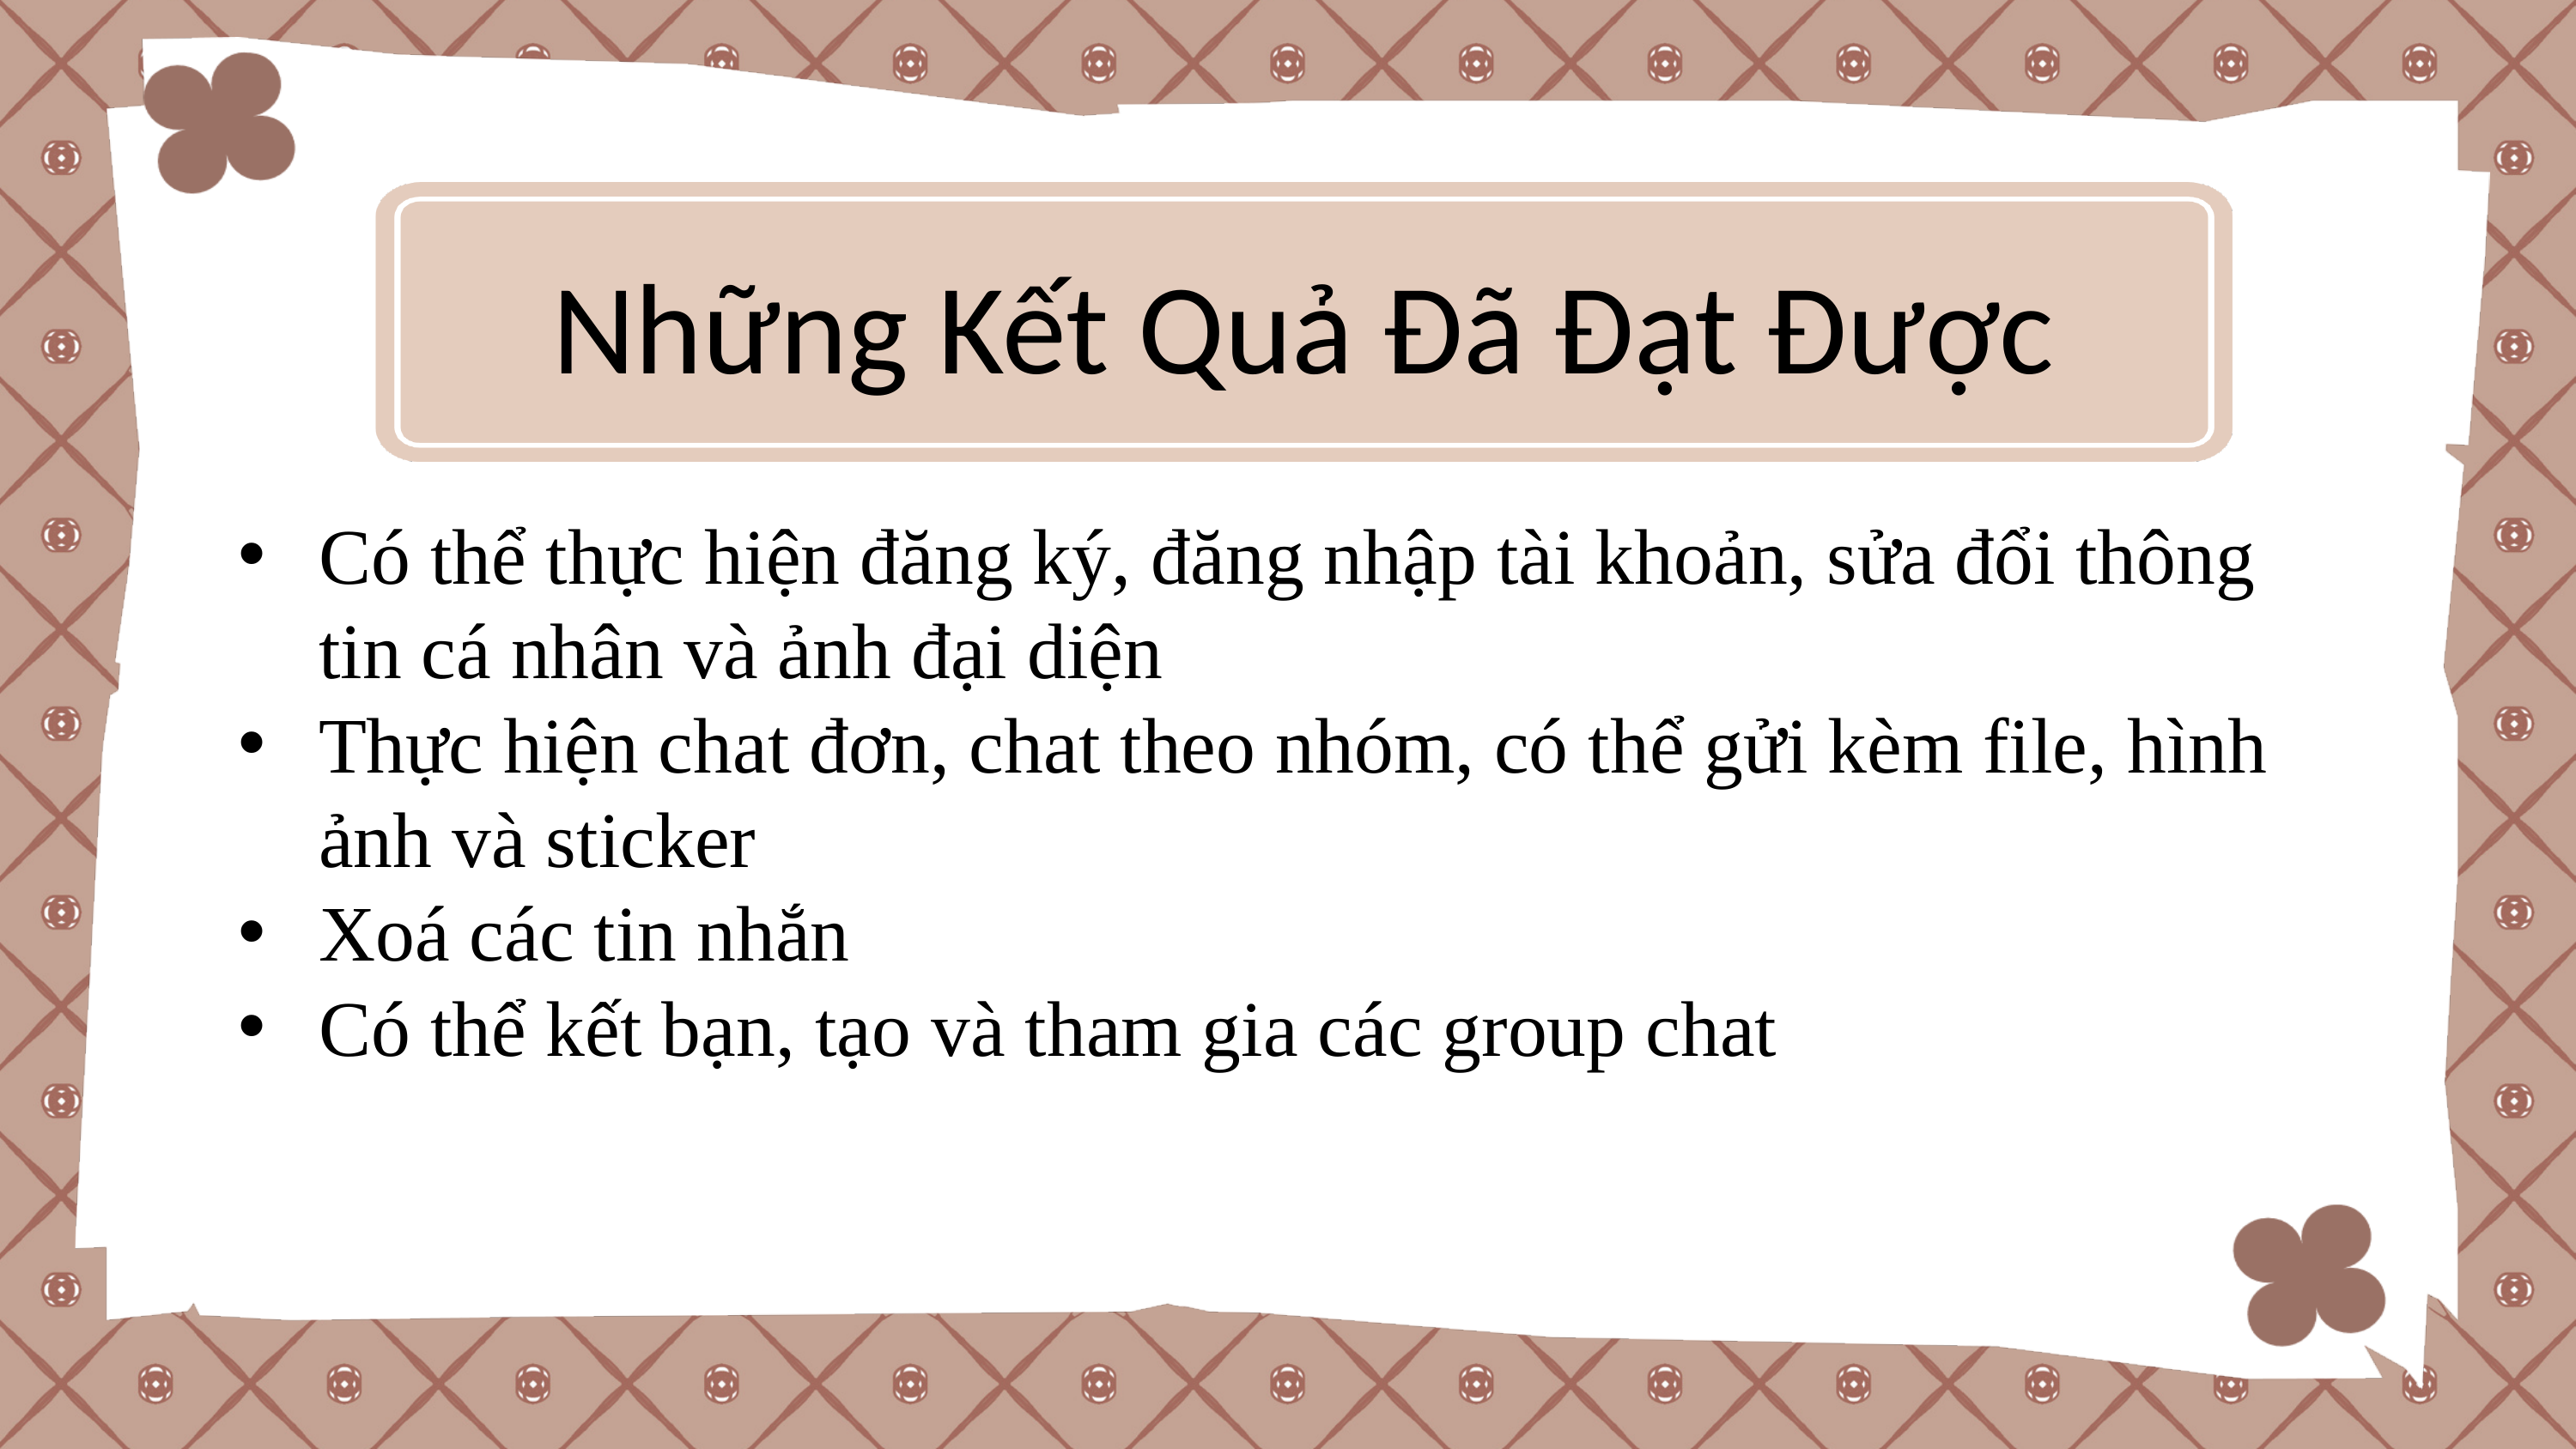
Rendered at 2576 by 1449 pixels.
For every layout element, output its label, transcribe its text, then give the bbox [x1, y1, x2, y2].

text_box Những Kết Quả Đã Đạt Được [375, 182, 2233, 462]
text_box [75, 37, 2491, 1390]
text_box [0, 0, 2576, 1449]
text_box Có thể thực hiện đăng ký, đăng nhập tài khoản, sửa đổi thông tin cá nhân và ảnh đại diện Thực hiện chat đơn, chat theo nhóm, có thể gửi kèm file, hình ảnh và sticker Xoá các tin nhắn Có thể kết bạn, tạo và tham gia các group chat [225, 499, 2297, 1173]
